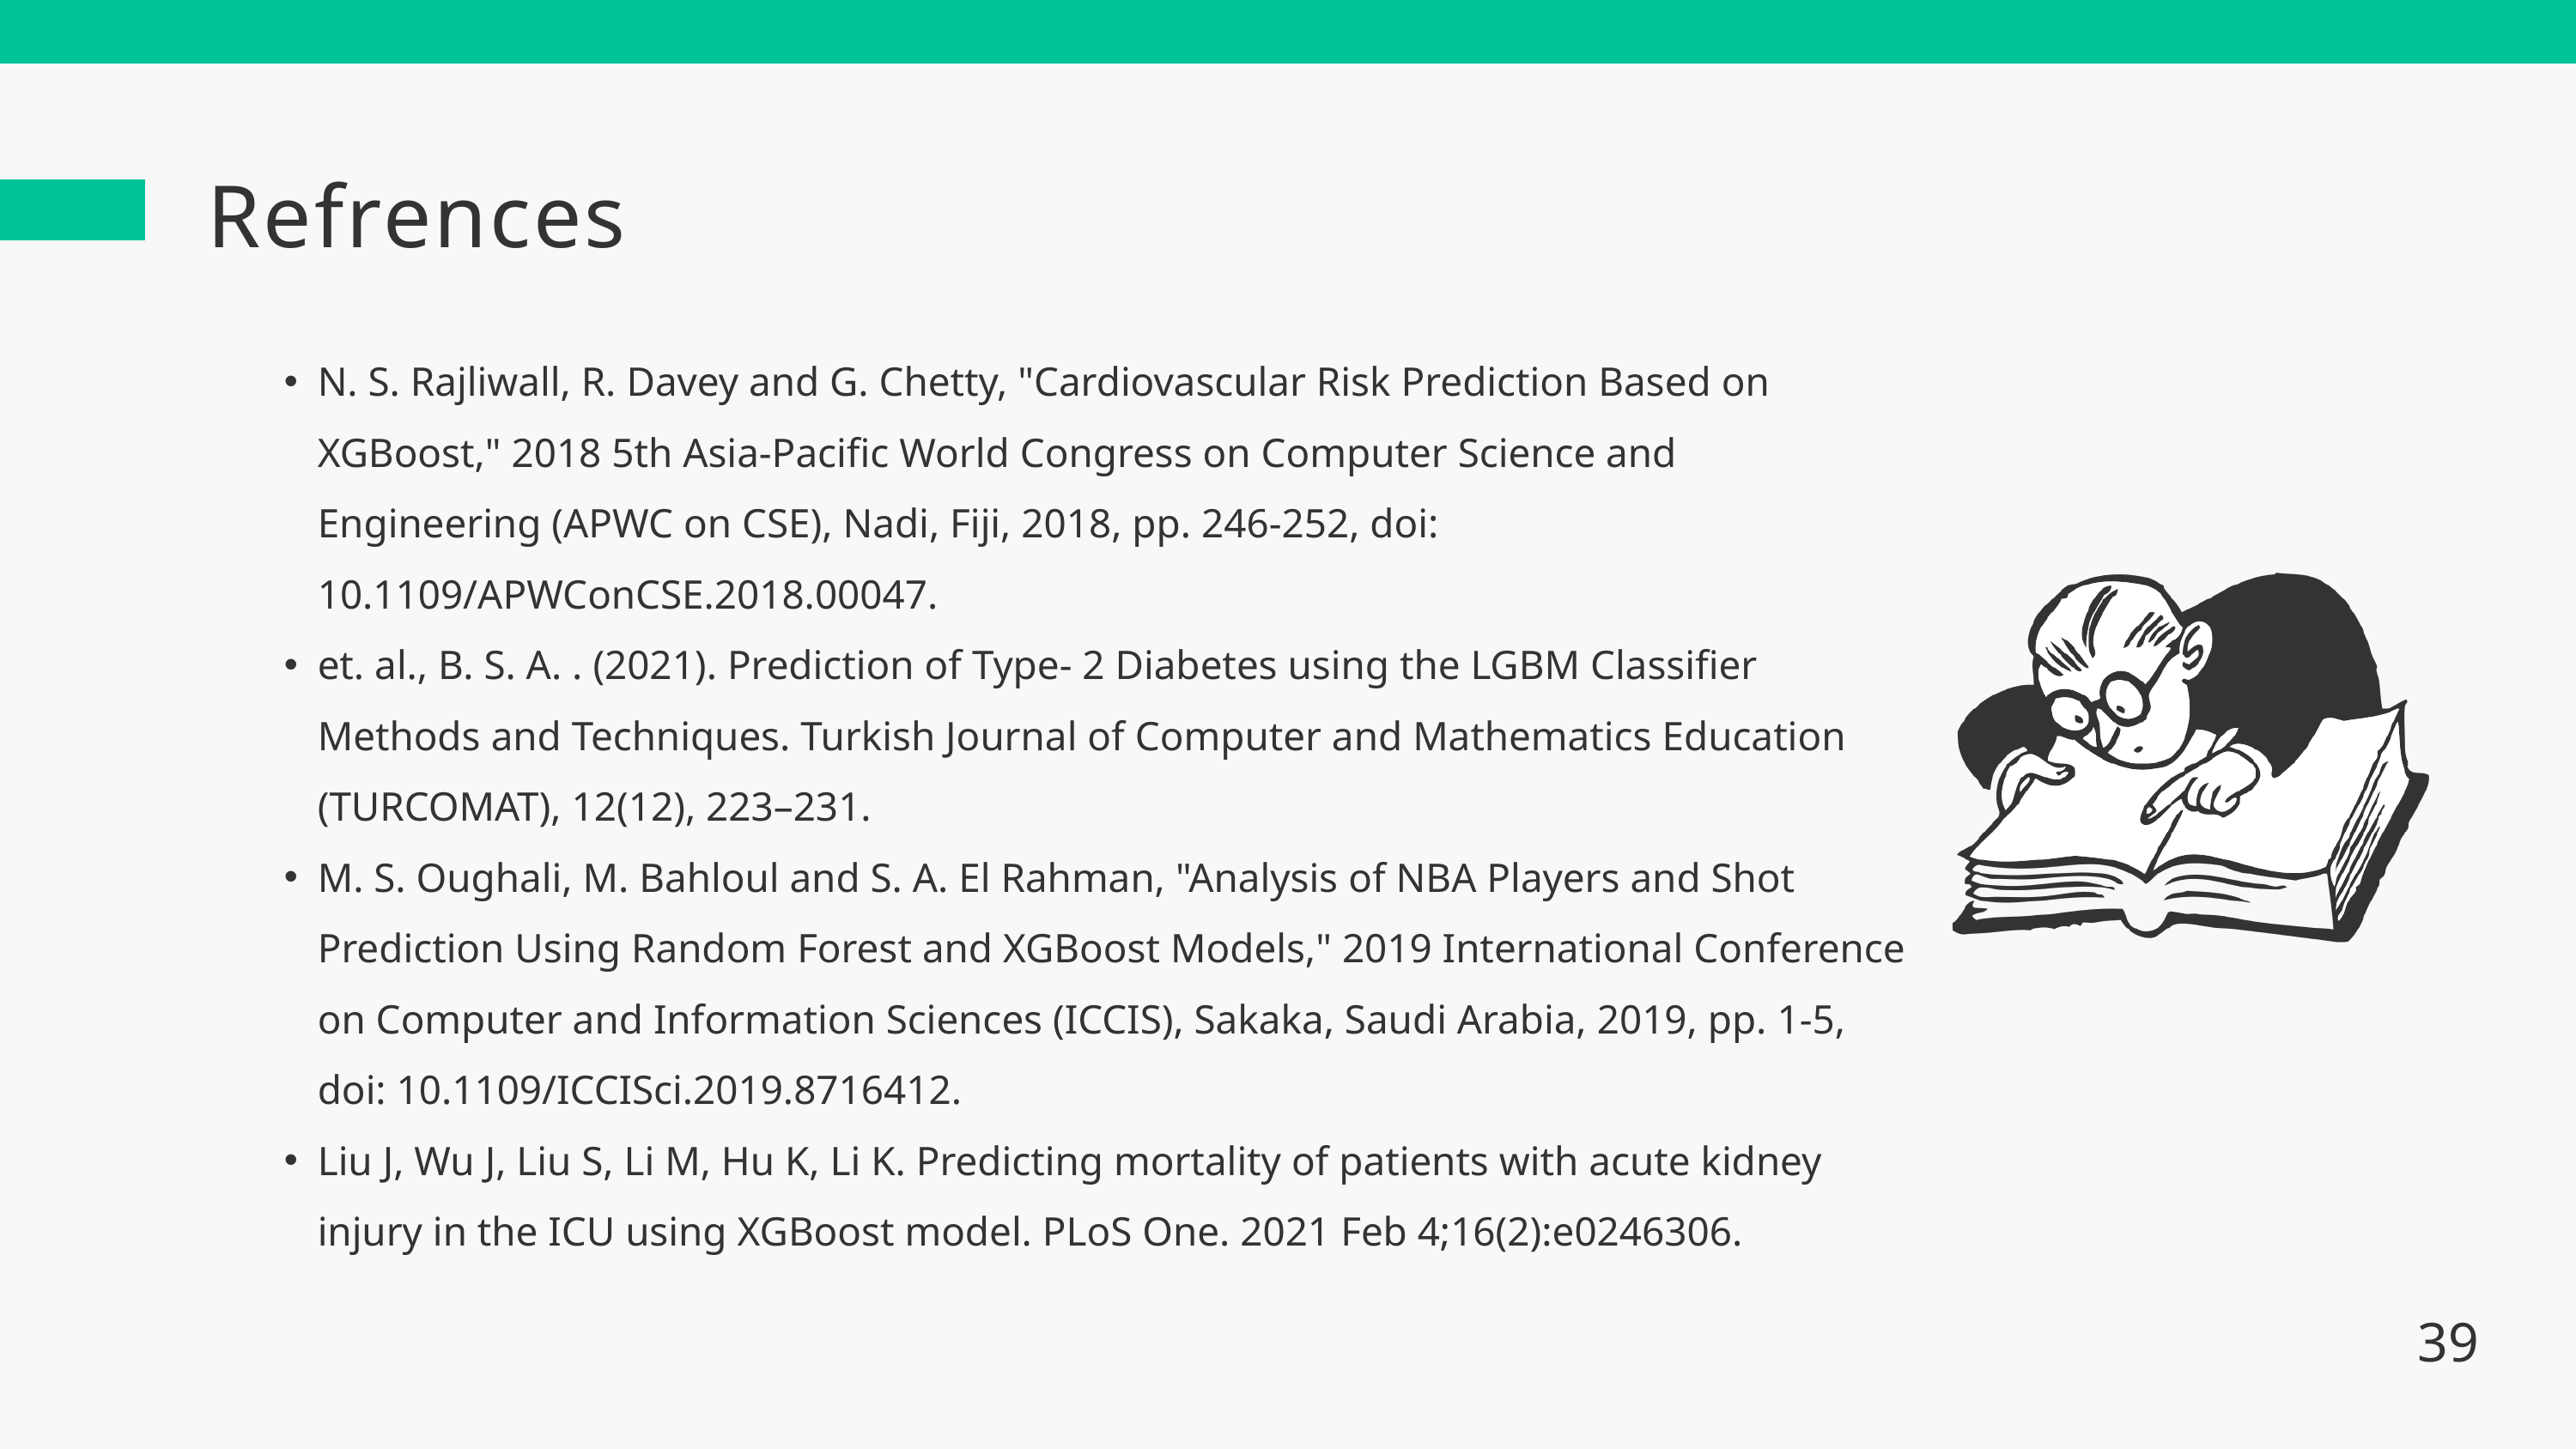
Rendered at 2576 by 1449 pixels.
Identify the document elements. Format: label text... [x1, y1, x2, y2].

text_box Refrences [207, 161, 1700, 265]
text_box 39 [2383, 1286, 2480, 1373]
text_box N. S. Rajliwall, R. Davey and G. Chetty, "Cardiovascular Risk Prediction Based on XGBoost," 2018 5th Asia-Pacific World Congress on Computer Science and Engineering (APWC on CSE), Nadi, Fiji, 2018, pp. 246-252, doi: 10.1109/APWConCSE.2018.00047. et. al., B. S. A. . (2021). Prediction of Type- 2 Diabetes using the LGBM Classifier Methods and Techniques. Turkish Journal of Computer and Mathematics Education (TURCOMAT), 12(12), 223–231. M. S. Oughali, M. Bahloul and S. A. El Rahman, "Analysis of NBA Players and Shot Prediction Using Random Forest and XGBoost Models," 2019 International Conference on Computer and Information Sciences (ICCIS), Sakaka, Saudi Arabia, 2019, pp. 1-5, doi: 10.1109/ICCISci.2019.8716412. Liu J, Wu J, Liu S, Li M, Hu K, Li K. Predicting mortality of patients with acute kidney injury in the ICU using XGBoost model. PLoS One. 2021 Feb 4;16(2):e0246306. [250, 333, 1910, 1254]
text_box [0, 0, 2576, 64]
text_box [0, 179, 145, 240]
text_box [1952, 572, 2432, 943]
